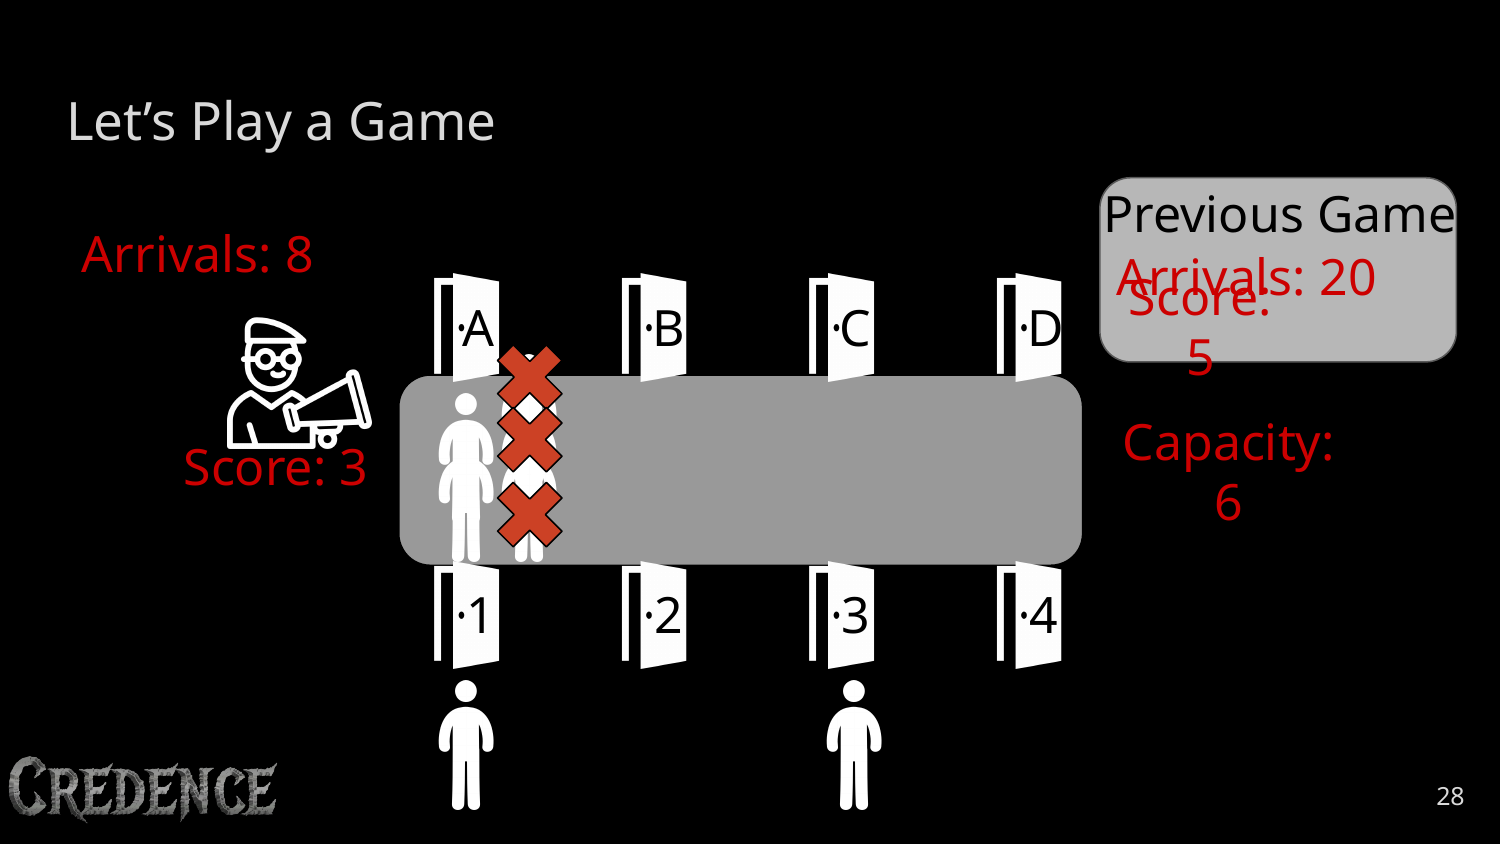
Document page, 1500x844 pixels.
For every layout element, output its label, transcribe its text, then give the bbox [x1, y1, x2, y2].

text_box [402, 384, 411, 391]
picture [974, 560, 1083, 669]
picture [787, 273, 896, 382]
title Let’s Play a Game [51, 72, 1449, 167]
slide_number ‹#› [1389, 764, 1480, 830]
text_box [538, 344, 555, 353]
picture [599, 273, 708, 382]
picture [974, 273, 1083, 382]
text_box Previous Game [1084, 183, 1476, 241]
picture [0, 732, 284, 844]
picture [227, 310, 373, 456]
picture [401, 273, 594, 669]
text_box Score: 5 [1099, 296, 1302, 354]
text_box [598, 375, 1083, 566]
picture [787, 560, 896, 669]
text_box Capacity: 6 [1087, 441, 1371, 499]
picture [401, 680, 532, 810]
text_box Arrivals: 20 [1100, 246, 1393, 304]
text_box Score: 3 [157, 436, 395, 494]
picture [788, 680, 919, 810]
text_box Arrivals: 8 [60, 224, 335, 282]
text_box [1099, 241, 1457, 362]
text_box [1113, 177, 1443, 183]
picture [599, 560, 708, 669]
